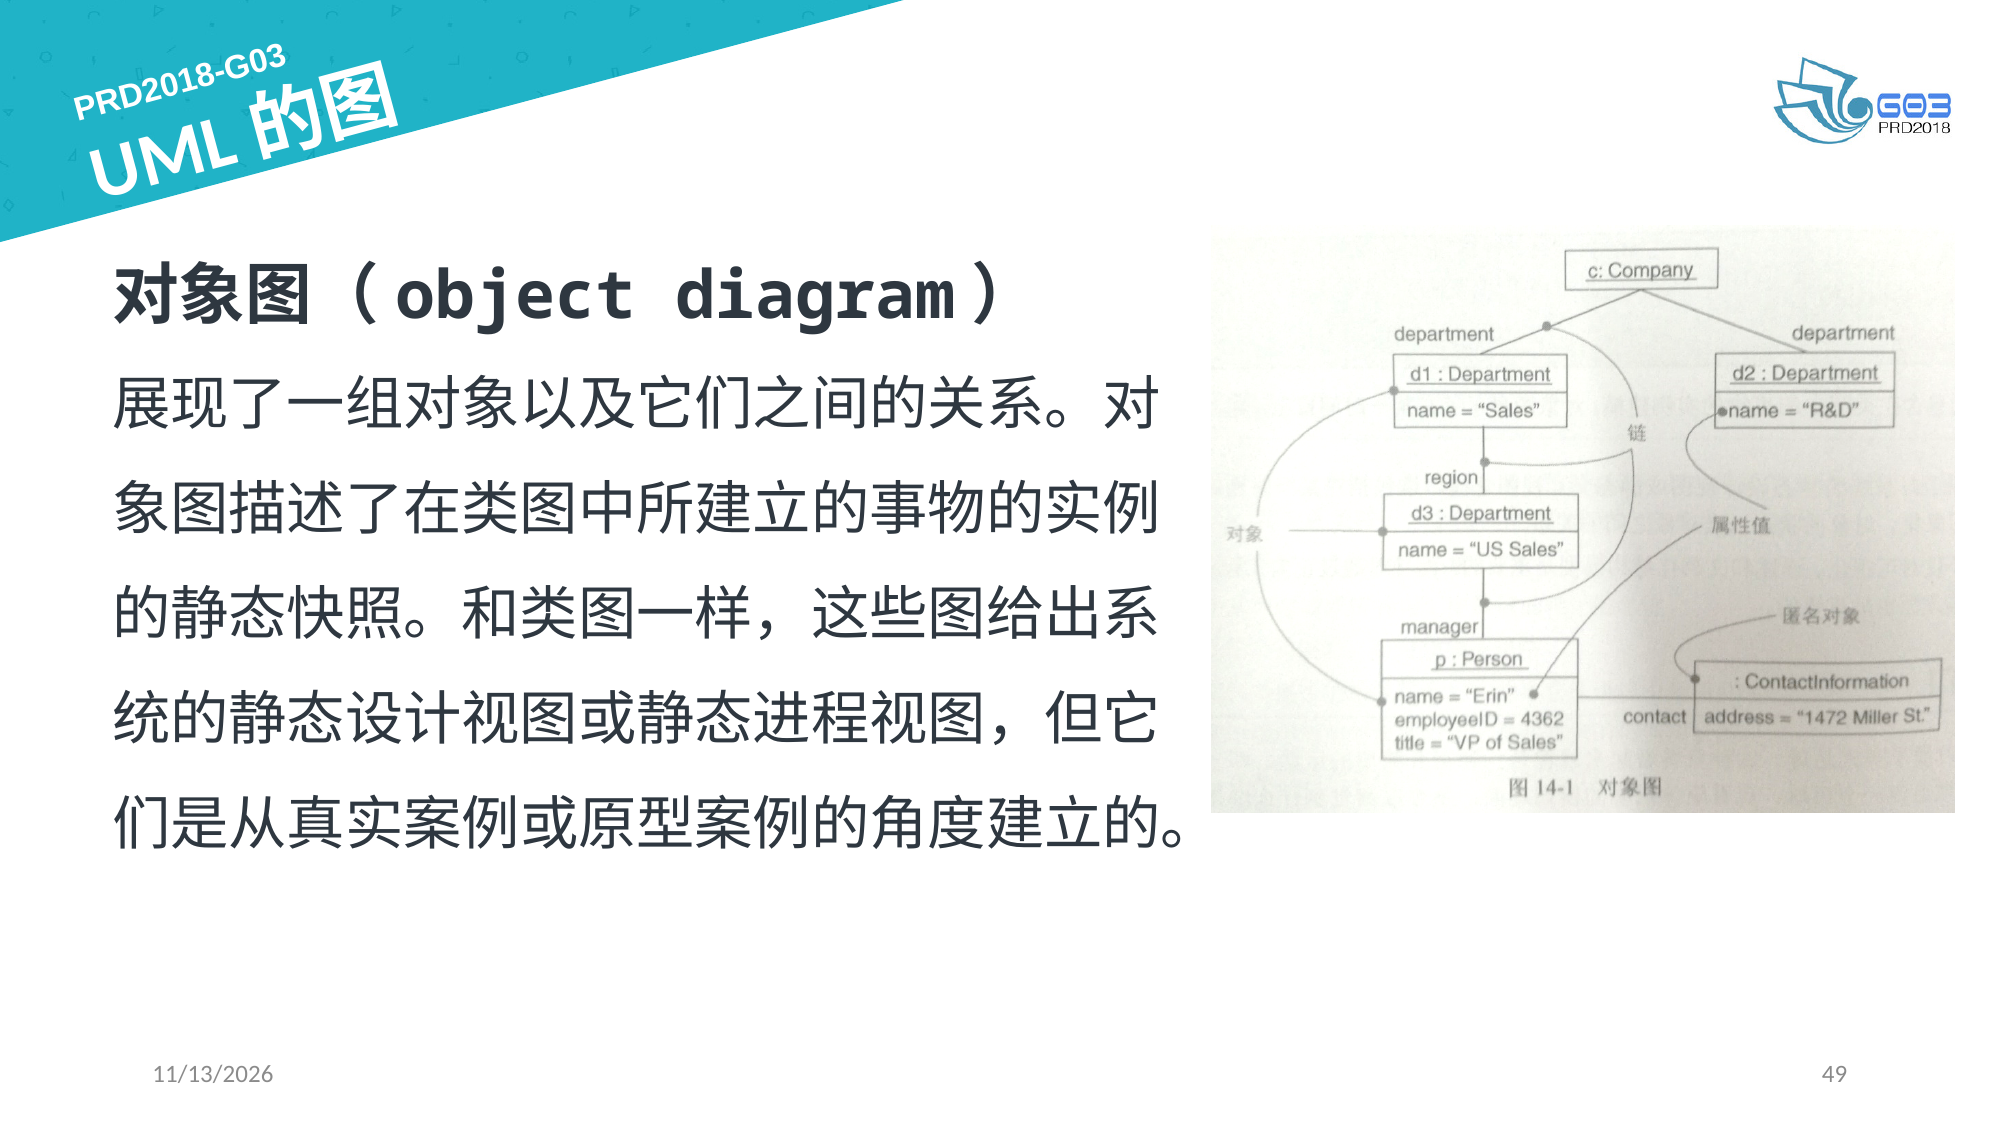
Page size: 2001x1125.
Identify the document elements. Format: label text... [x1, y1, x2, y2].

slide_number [137, 1042, 588, 1103]
text_box 对象图（object diagram） 展现了一组对象以及它们之间的关系。对象图描述了在类图中所建立的事物的实例的静态快照。和类图一样，这些图给出系统的静态设计视图或静态进程视图，但它们是从真实案例或原型案例的角度建立的。 [97, 204, 1212, 864]
text_box PRD2018-G03 UML的图 [52, 0, 423, 226]
slide_number 49 [1412, 1042, 1863, 1103]
text_box [386, 0, 904, 130]
picture [1211, 225, 1955, 813]
picture [1758, 2, 1967, 210]
text_box [0, 0, 366, 243]
